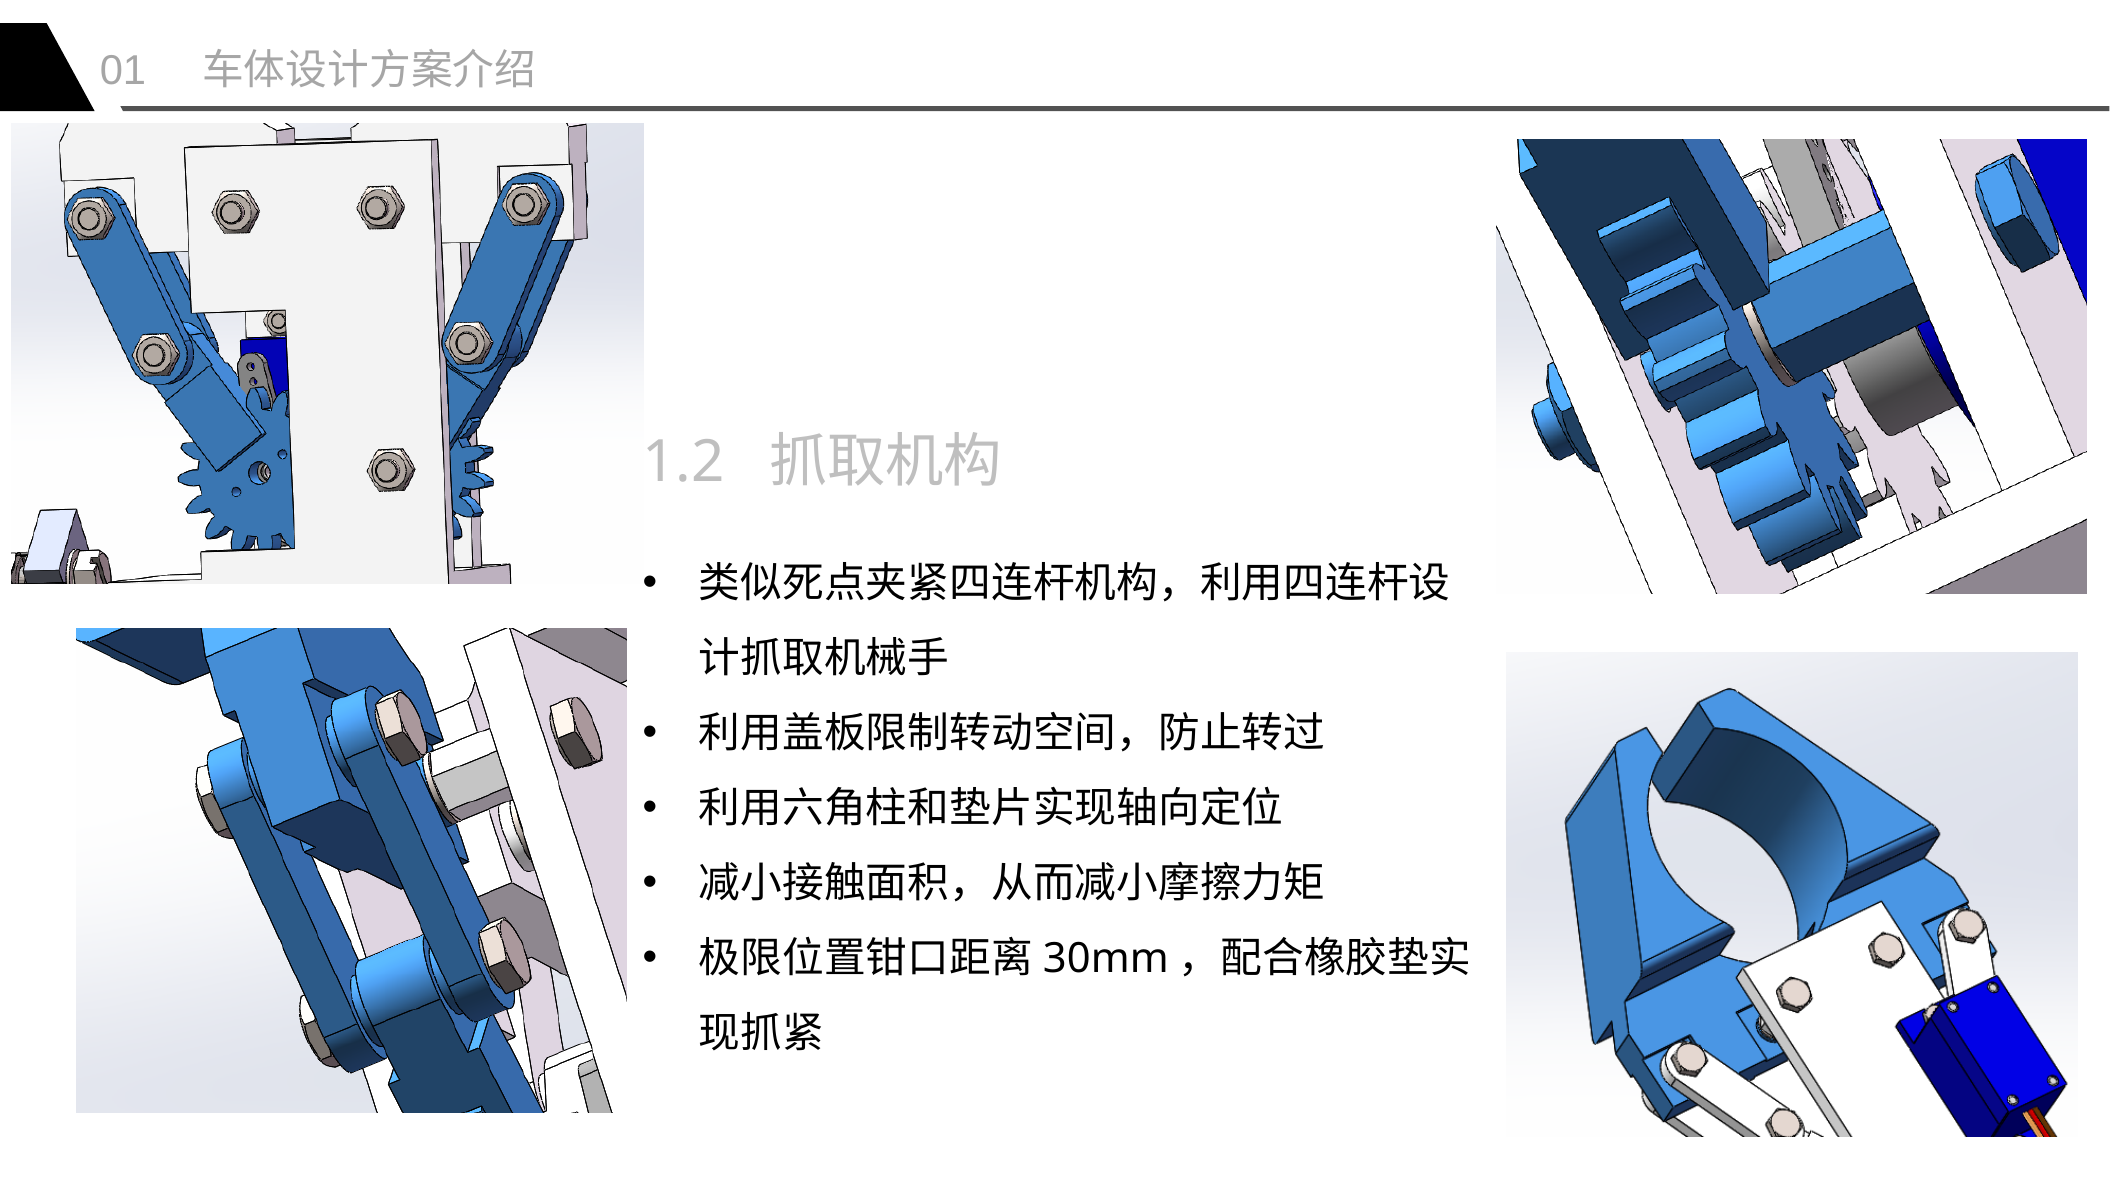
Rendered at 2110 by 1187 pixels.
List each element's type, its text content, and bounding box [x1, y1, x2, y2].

text_box 类似死点夹紧四连杆机构，利用四连杆设计抓取机械手 利用盖板限制转动空间，防止转过 利用六角柱和垫片实现轴向定位 减小接触面积，从而减小摩擦力矩 极限位置钳口距离30mm，配合橡胶垫实现抓紧 [627, 523, 1507, 1064]
text_box 01 车体设计方案介绍 [99, 42, 603, 93]
text_box [0, 22, 97, 113]
text_box 1.2 抓取机构 [644, 416, 1335, 501]
picture [1496, 139, 2087, 594]
picture [76, 628, 627, 1113]
text_box [118, 104, 2110, 113]
picture [11, 123, 644, 584]
picture [1506, 652, 2078, 1137]
